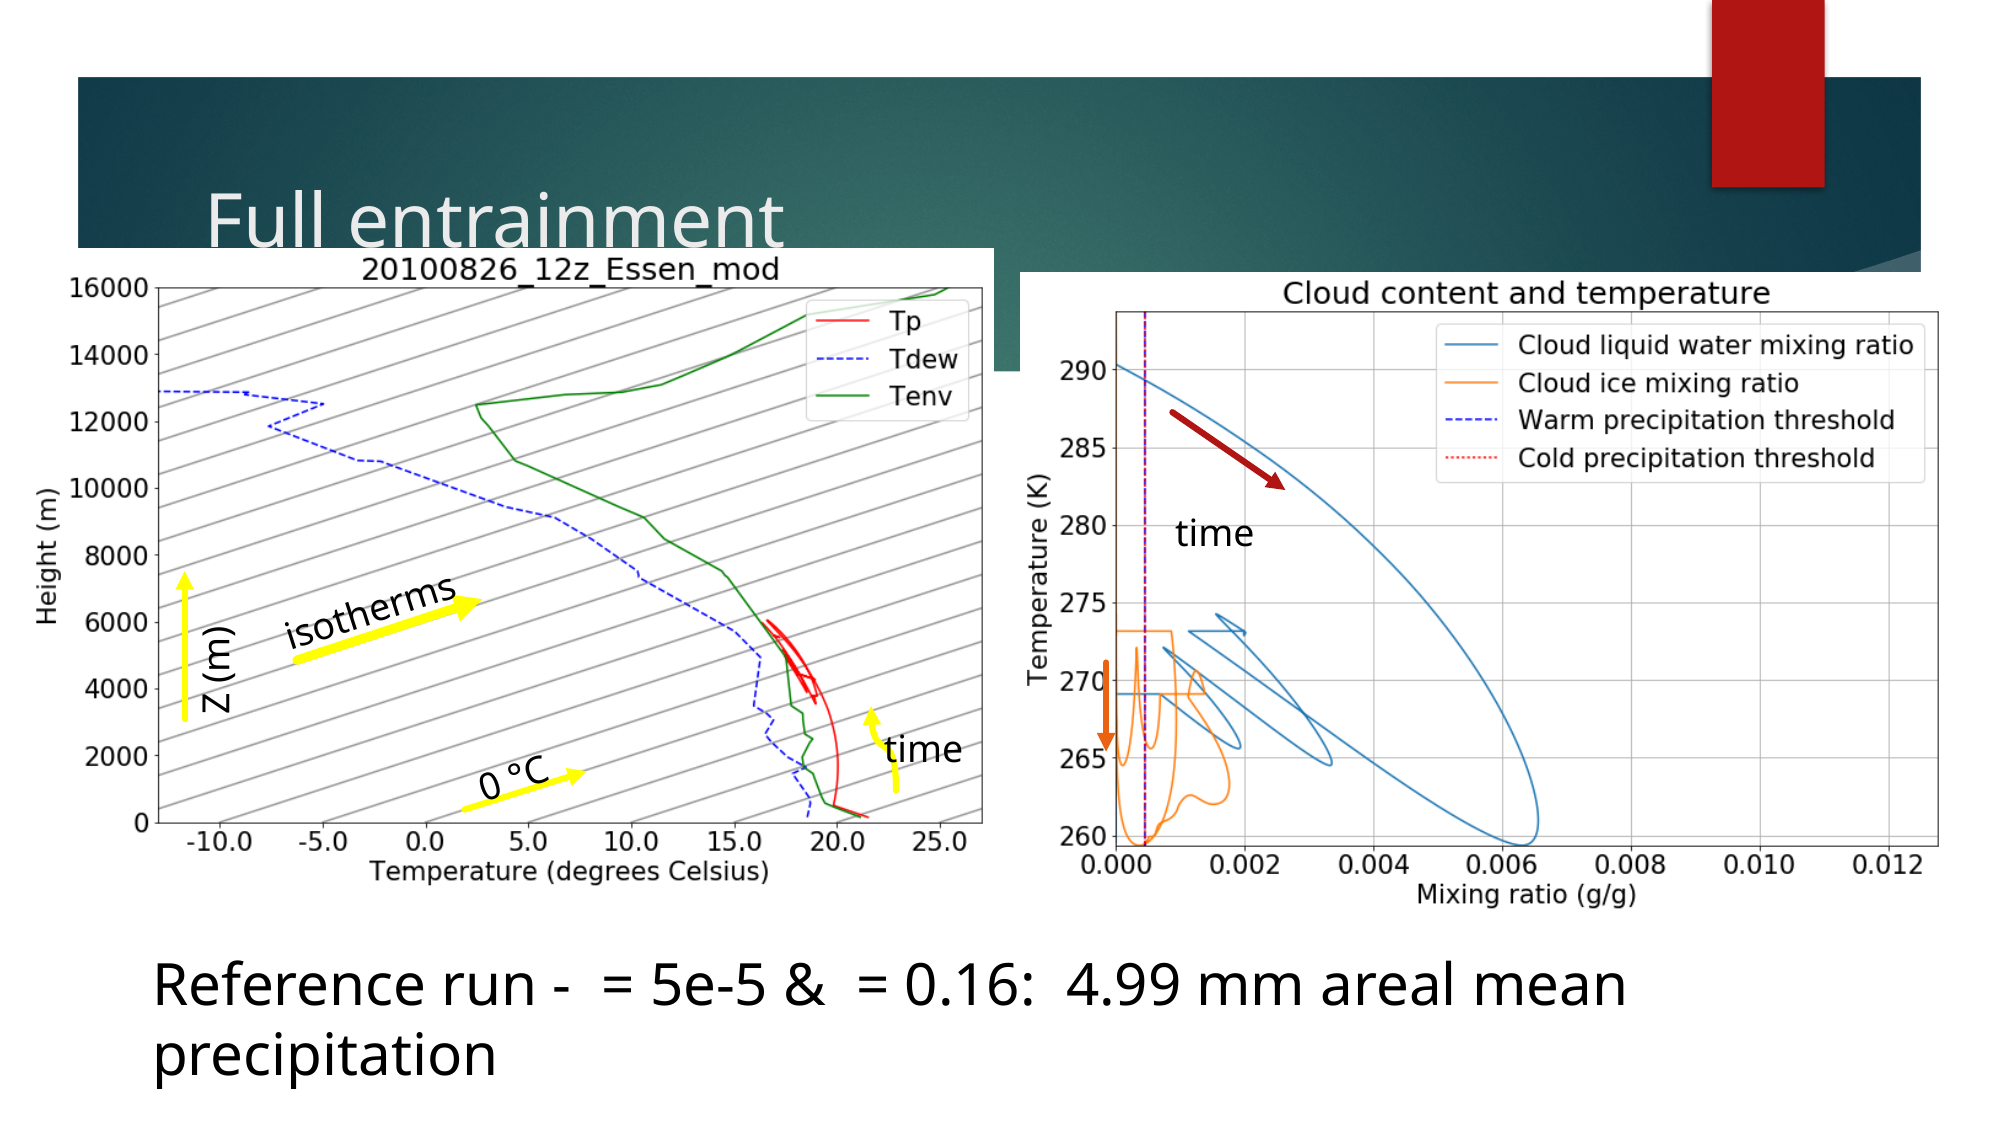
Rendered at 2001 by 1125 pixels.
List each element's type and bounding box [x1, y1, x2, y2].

picture [1019, 272, 1950, 917]
text_box [28, 248, 994, 894]
text_box [1172, 411, 1286, 491]
